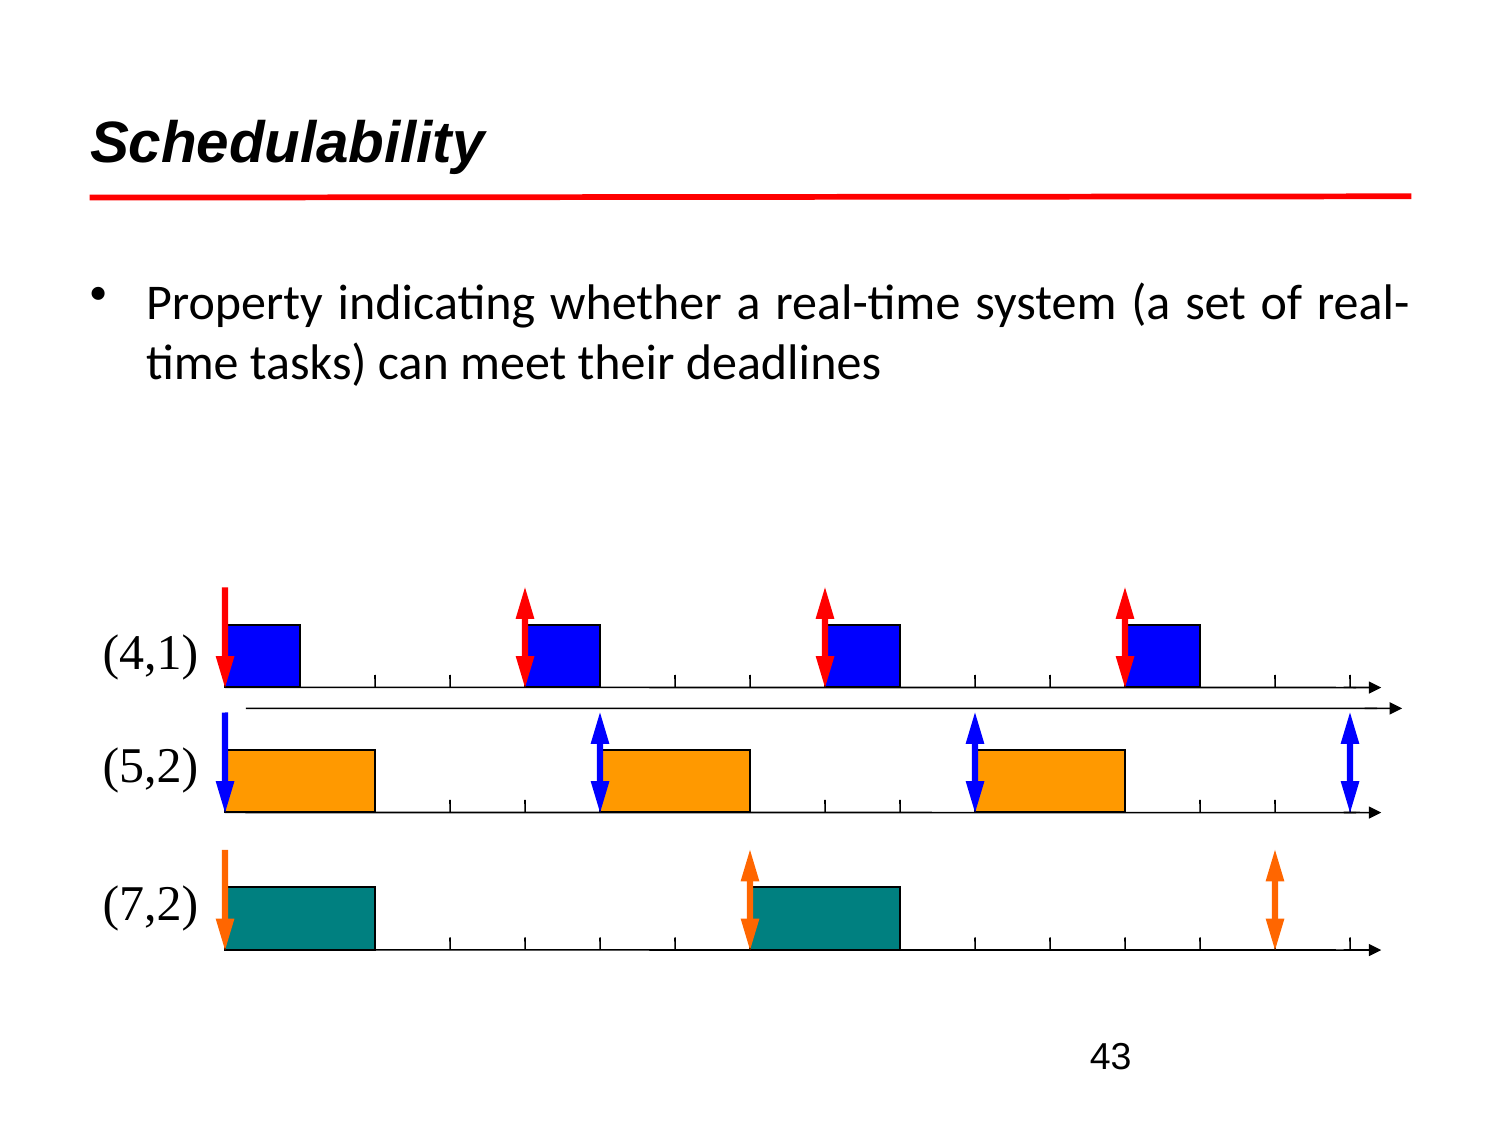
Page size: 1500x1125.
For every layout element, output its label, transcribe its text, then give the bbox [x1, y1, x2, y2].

text_box [1268, 849, 1282, 950]
text_box [751, 887, 900, 950]
text_box (7,2) [87, 862, 214, 938]
text_box [1351, 806, 1382, 819]
slide_number 43 [1074, 1024, 1426, 1103]
text_box [1343, 681, 1382, 694]
text_box [1126, 624, 1200, 688]
text_box [968, 712, 982, 813]
text_box [1364, 702, 1403, 715]
text_box [89, 198, 1411, 203]
text_box [1343, 712, 1357, 813]
text_box [818, 587, 832, 688]
text_box (4,1) [87, 612, 214, 688]
text_box Property indicating whether a real-time system (a set of real-time tasks) can meet their deadlines [74, 262, 1425, 1005]
text_box [1118, 587, 1132, 688]
text_box [518, 587, 532, 688]
text_box [526, 624, 600, 688]
text_box [226, 749, 375, 813]
text_box (5,2) [87, 724, 214, 801]
text_box [1343, 943, 1382, 957]
text_box [226, 624, 300, 688]
text_box [601, 749, 750, 813]
text_box [593, 712, 607, 813]
text_box [218, 849, 232, 950]
text_box [218, 587, 232, 688]
text_box [226, 887, 375, 950]
text_box [826, 624, 900, 688]
text_box [976, 749, 1125, 813]
text_box [218, 712, 232, 813]
title Schedulability [75, 45, 1425, 233]
text_box [743, 849, 757, 950]
